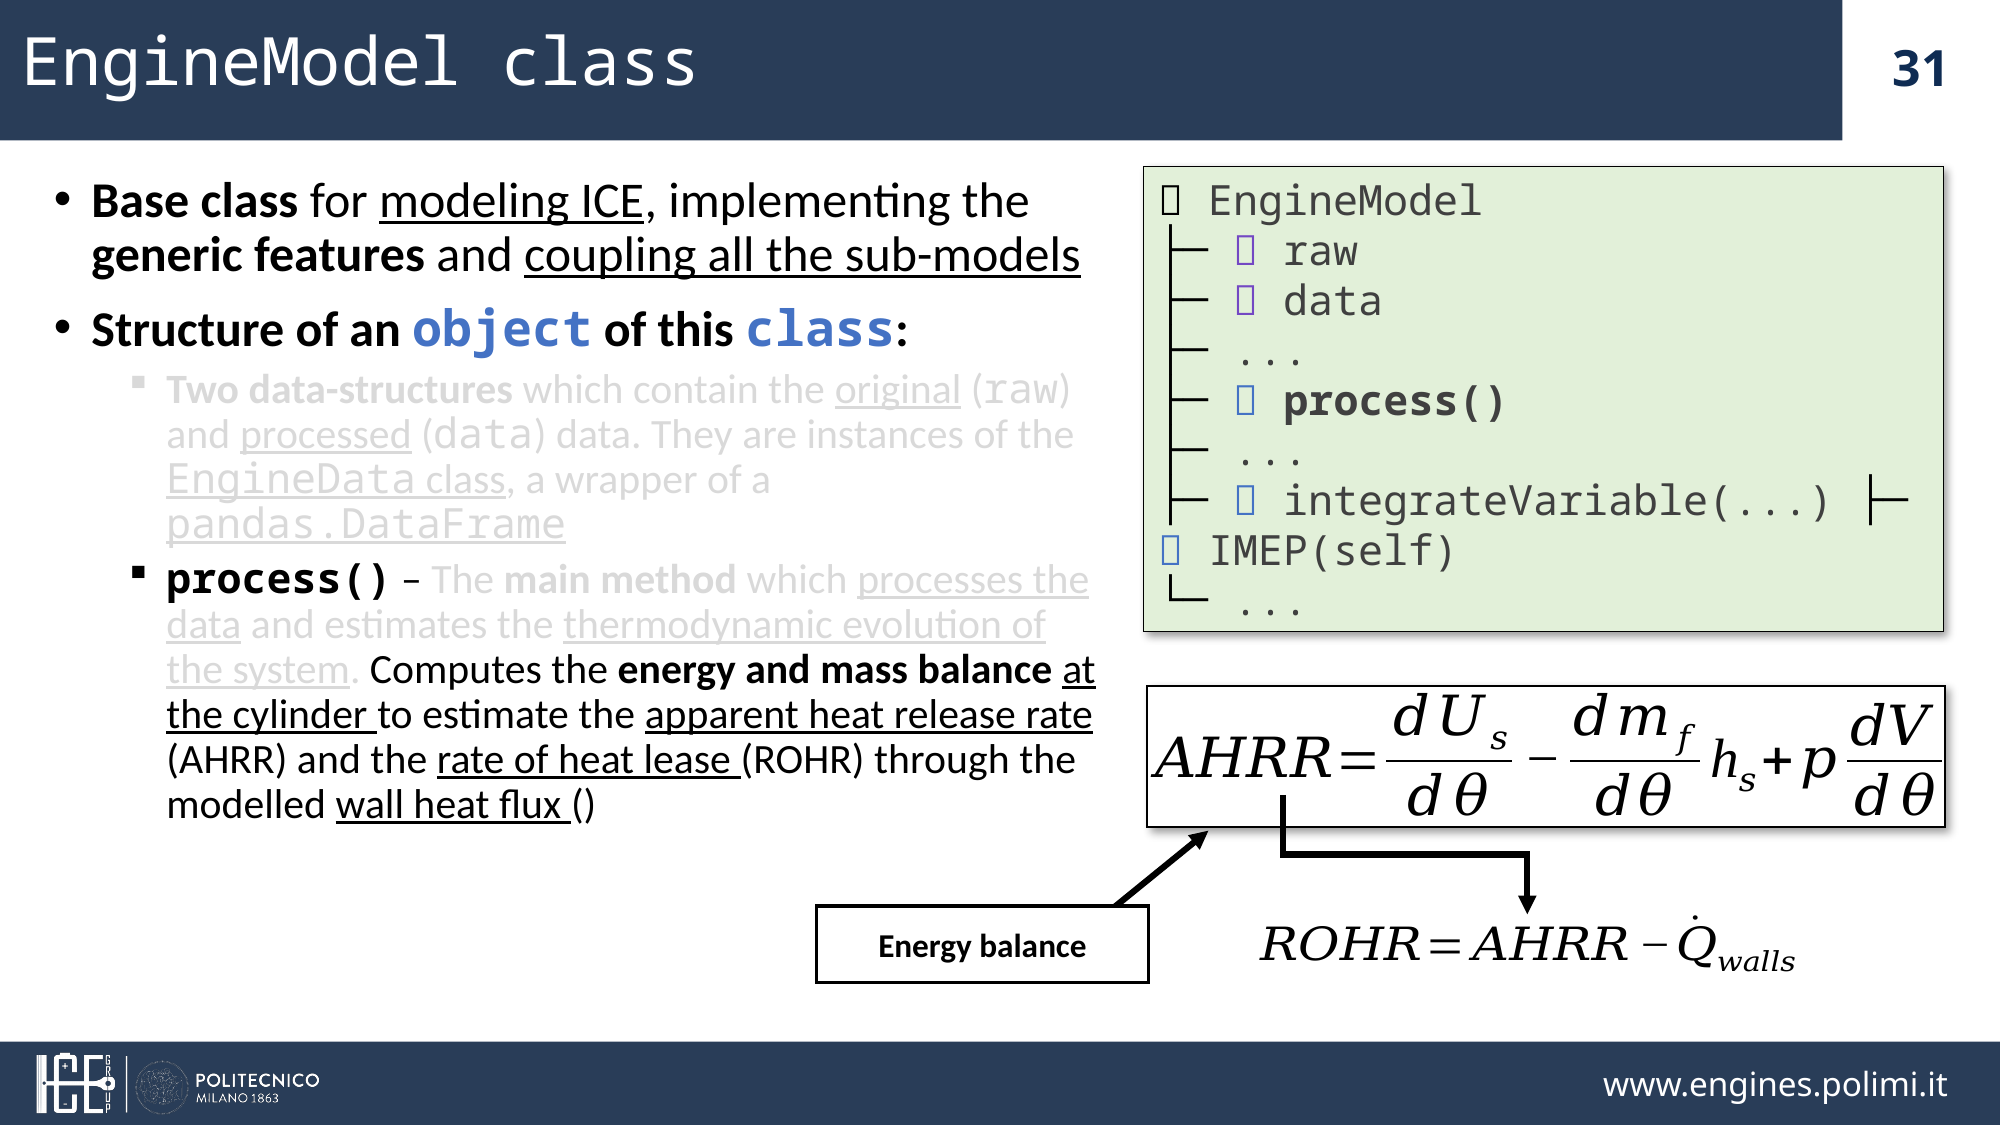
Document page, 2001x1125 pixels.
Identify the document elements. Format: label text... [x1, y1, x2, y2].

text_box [816, 830, 1209, 983]
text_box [1345, 732, 1465, 977]
text_box [1207, 734, 1345, 796]
slide_number 31 [1866, 33, 1977, 107]
title EngineModel class [6, 13, 1843, 114]
picture [8, 1034, 347, 1125]
text_box 🧱 EngineModel ├─ 🧱 raw ├─ 🧱 data ├─ ... ├─ 🔧 process() ├─ ... ├─ 🔧 integrateVariable(...) ├─ 🔧 IMEP(self) └─ ... [1143, 166, 1944, 632]
